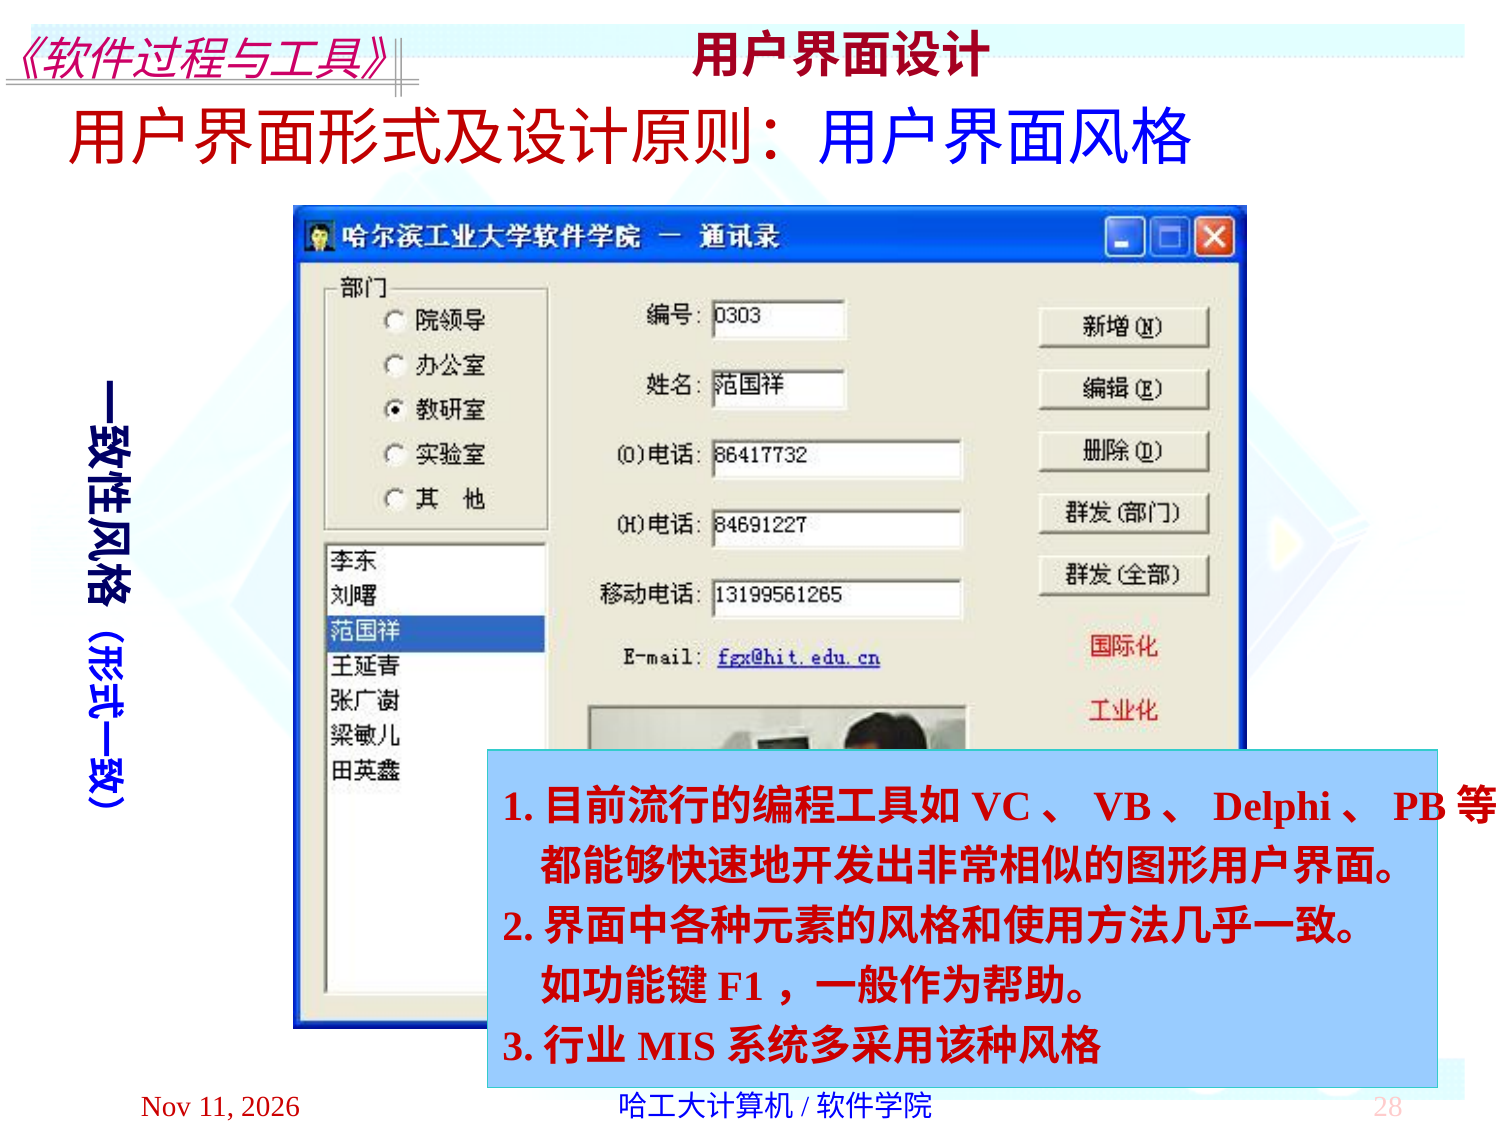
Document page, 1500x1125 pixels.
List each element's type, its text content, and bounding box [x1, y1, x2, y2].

picture [292, 205, 1247, 1029]
text_box 一致性风格（形式一致） [62, 197, 172, 1016]
text_box 1.目前流行的编程工具如VC、VB、Delphi、PB等 都能够快速地开发出非常相似的图形用户界面。 2.界面中各种元素的风格和使用方法几乎一致。 如功能键F1，一般作为帮助。 3.行业MIS系统多采用该种风格 [487, 750, 1438, 1088]
text_box 用户界面形式及设计原则：用户界面风格 [53, 89, 1447, 197]
text_box 用户界面设计 [389, 15, 1294, 89]
